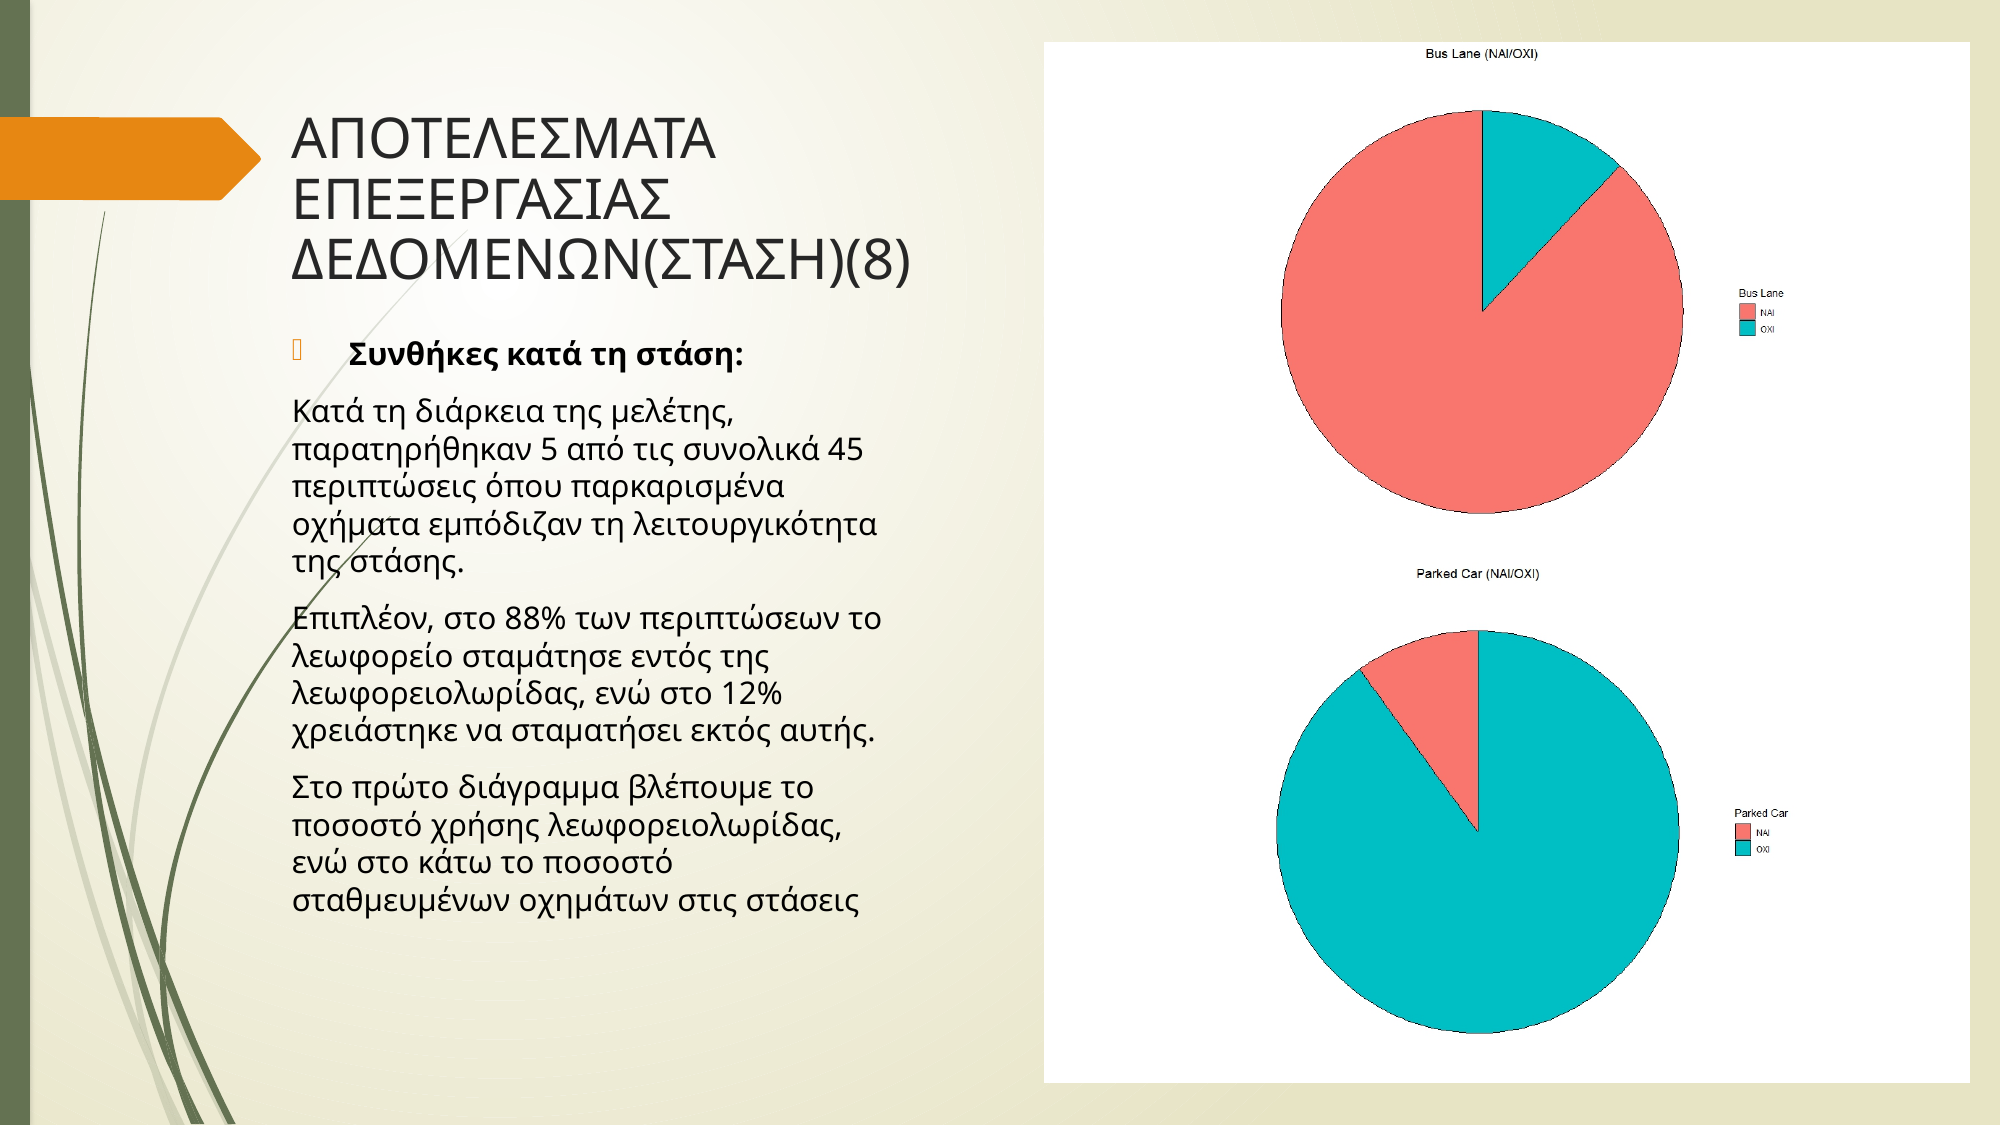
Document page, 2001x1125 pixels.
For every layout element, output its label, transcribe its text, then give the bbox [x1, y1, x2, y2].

list Συνθήκες κατά τη στάση: Κατά τη διάρκεια της μελέτης, παρατηρήθηκαν 5 από τις συνολικά 45 περιπτώσεις όπου παρκαρισμένα οχήματα εμπόδιζαν τη λειτουργικότητα της στάσης. Επιπλέον, στο 88% των περιπτώσεων το λεωφορείο σταμάτησε εντός της λεωφορειολωρίδας, ενώ στο 12% χρειάστηκε να σταματήσει εκτός αυτής. Στο πρώτο διάγραμμα βλέπουμε το ποσοστό χρήσης λεωφορειολωρίδας, ενώ στο κάτω το ποσοστό σταθμευμένων οχημάτων στις στάσεις [276, 327, 913, 933]
picture [1044, 41, 1970, 1084]
title ΑΠΟΤΕΛΕΣΜΑΤΑ ΕΠΕΞΕΡΓΑΣΙΑΣ ΔΕΔΟΜΕΝΩΝ(ΣΤΑΣΗ)(8) [276, 102, 956, 313]
